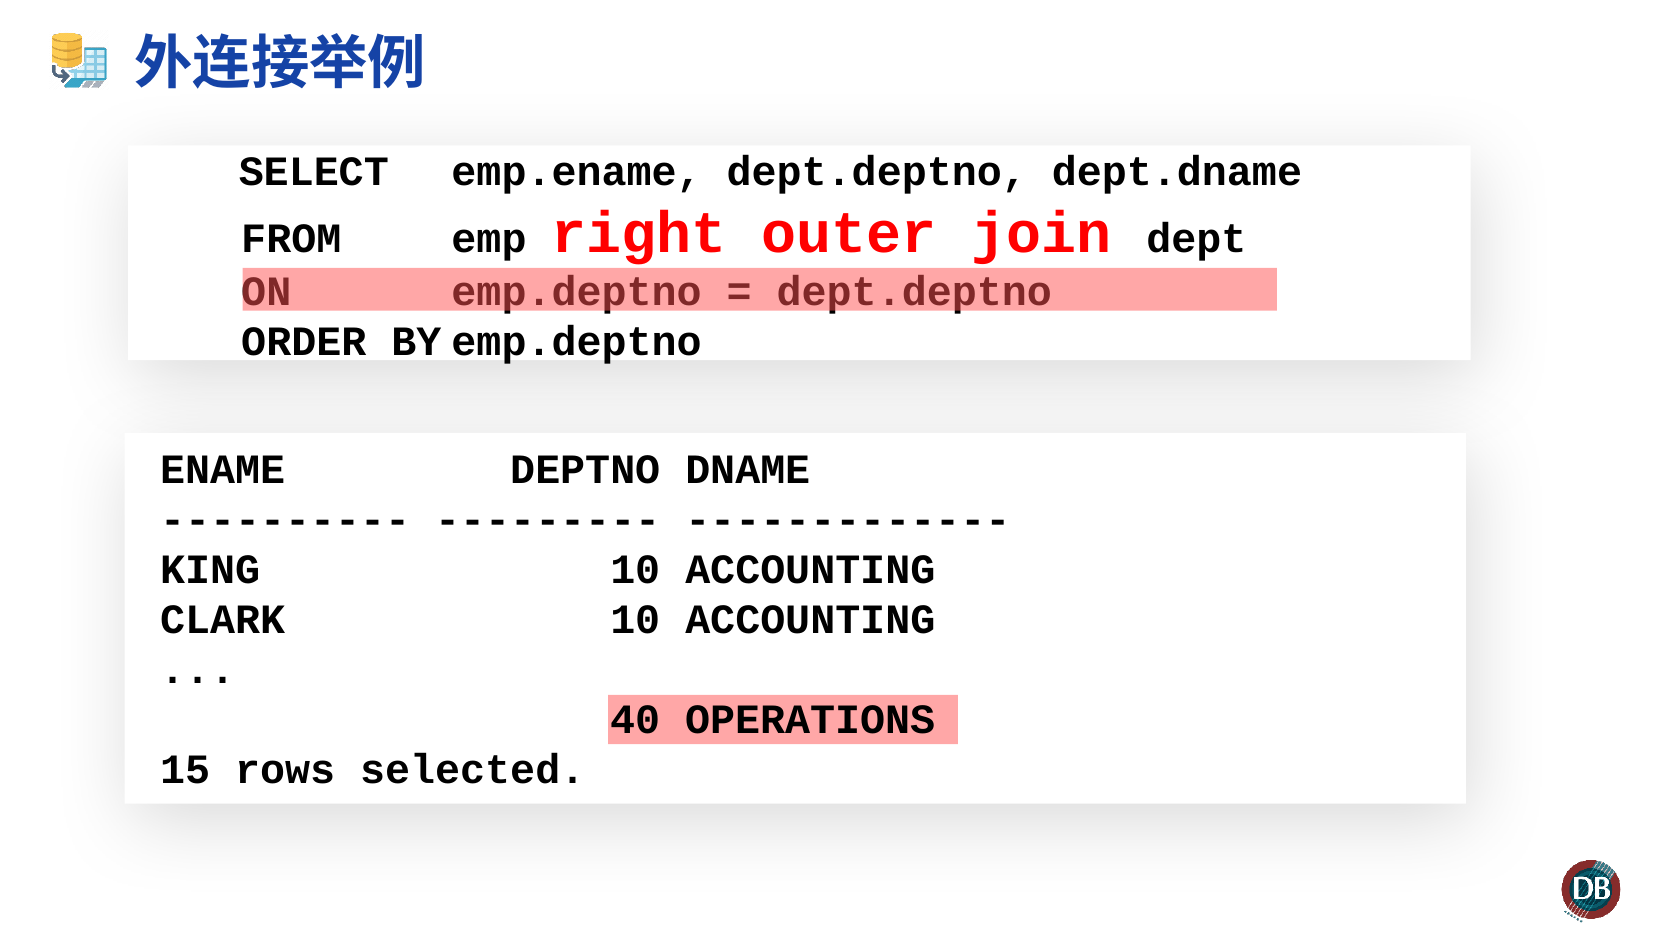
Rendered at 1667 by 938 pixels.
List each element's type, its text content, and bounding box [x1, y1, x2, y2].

text_box [123, 431, 1468, 806]
picture [1557, 858, 1623, 924]
title 外连接举例 [118, 17, 1590, 103]
text_box SELECT emp.ename, dept.deptno, dept.dname FROM emp right outer join dept ON emp.deptno = dept.deptno ORDER BY emp.deptno [124, 144, 1401, 363]
text_box [126, 143, 1473, 362]
picture [49, 30, 109, 90]
text_box [242, 267, 1277, 311]
text_box ENAME DEPTNO DNAME ---------- --------- ------------- KING 10 ACCOUNTING CLARK 10 ACCOUNTING ... 40 OPERATIONS 15 rows selected. [143, 433, 1481, 801]
